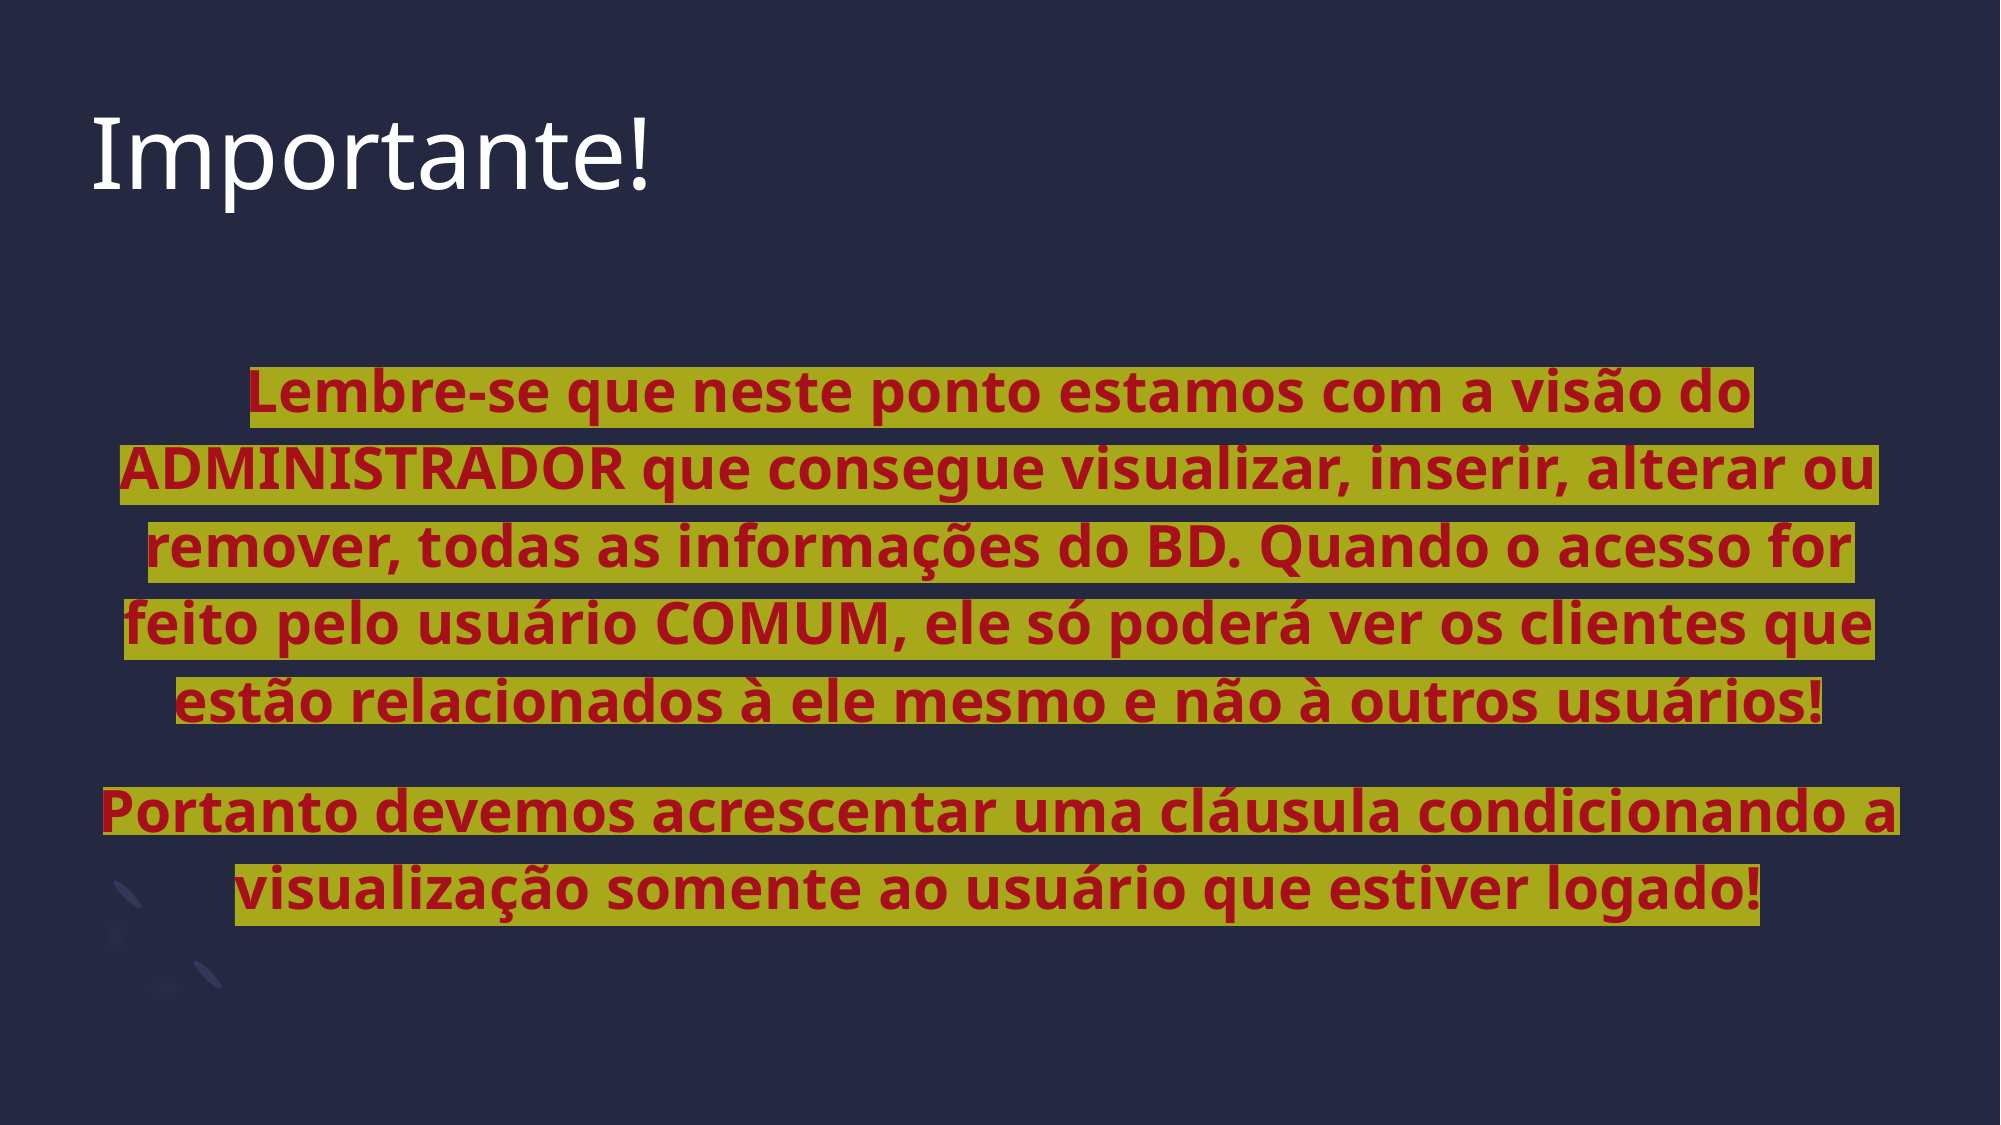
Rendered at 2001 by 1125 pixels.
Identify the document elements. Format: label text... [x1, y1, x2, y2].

title Importante! [90, 90, 1910, 309]
list Lembre-se que neste ponto estamos com a visão do ADMINISTRADOR que consegue visualizar, inserir, alterar ou remover, todas as informações do BD. Quando o acesso for feito pelo usuário COMUM, ele só poderá ver os clientes que estão relacionados à ele mesmo e não à outros usuários! Portanto devemos acrescentar uma cláusula condicionando a visualização somente ao usuário que estiver logado! [90, 346, 1910, 1000]
